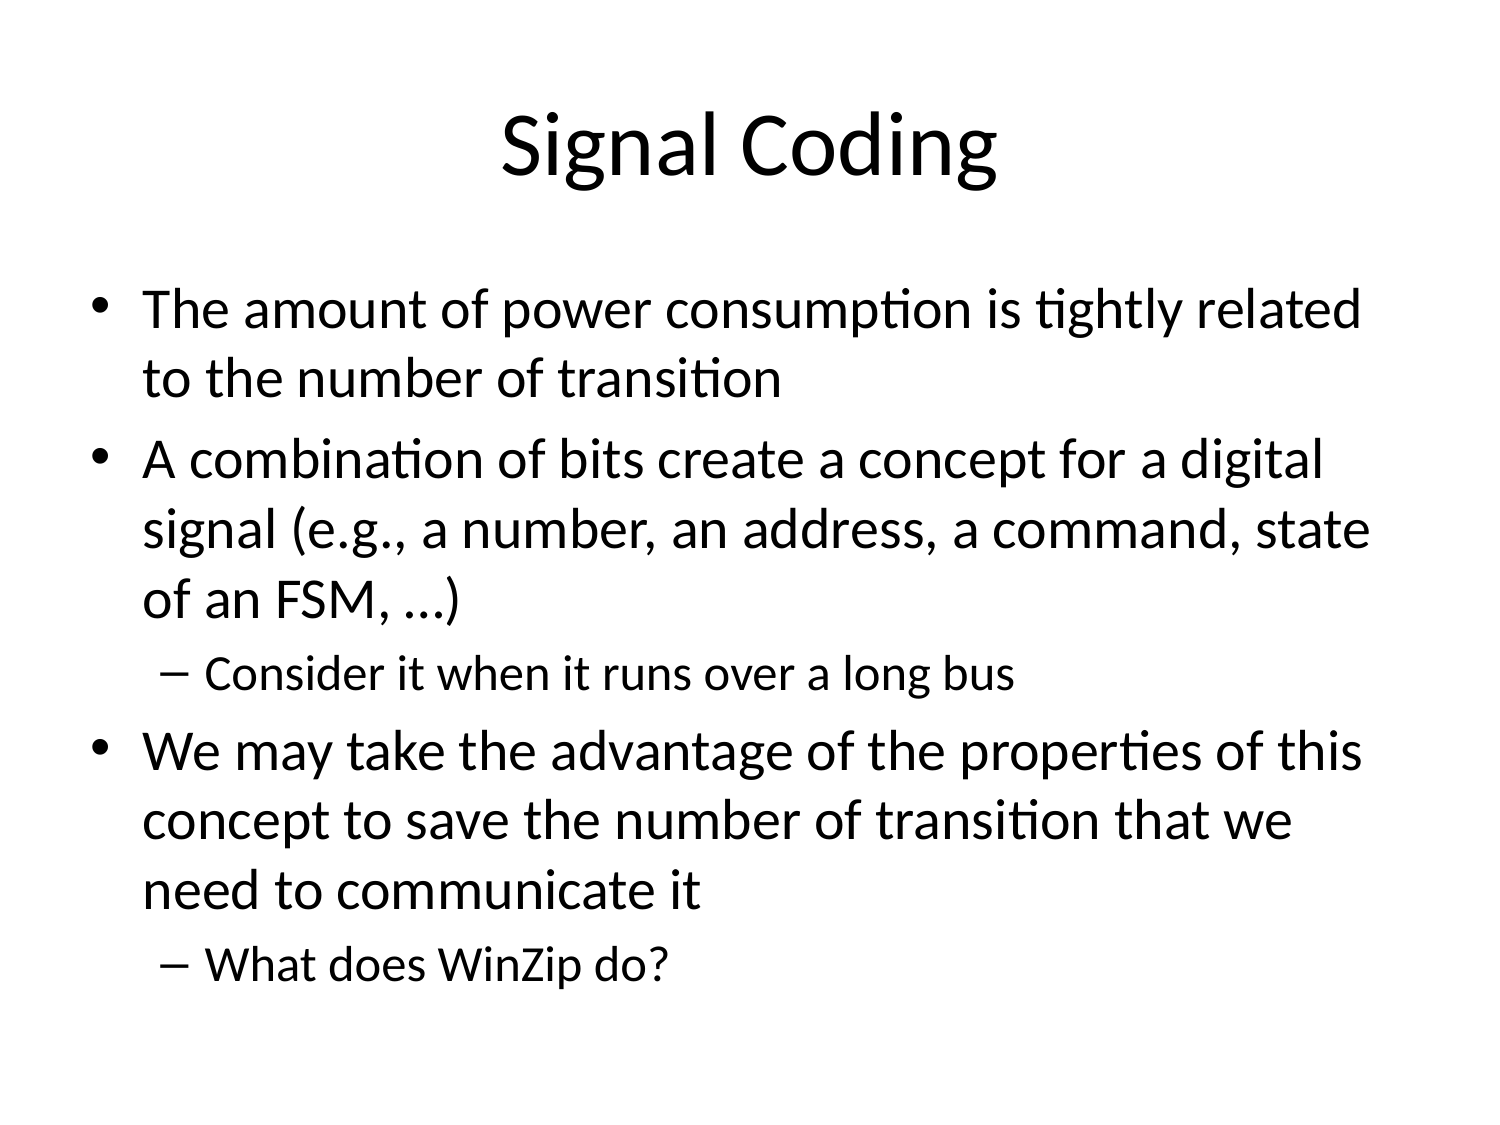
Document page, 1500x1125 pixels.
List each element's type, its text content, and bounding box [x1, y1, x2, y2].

list The amount of power consumption is tightly related to the number of transition A combination of bits create a concept for a digital signal (e.g., a number, an address, a command, state of an FSM, …) Consider it when it runs over a long bus We may take the advantage of the properties of this concept to save the number of transition that we need to communicate it What does WinZip do? [75, 262, 1425, 1005]
title Signal Coding [75, 45, 1425, 233]
